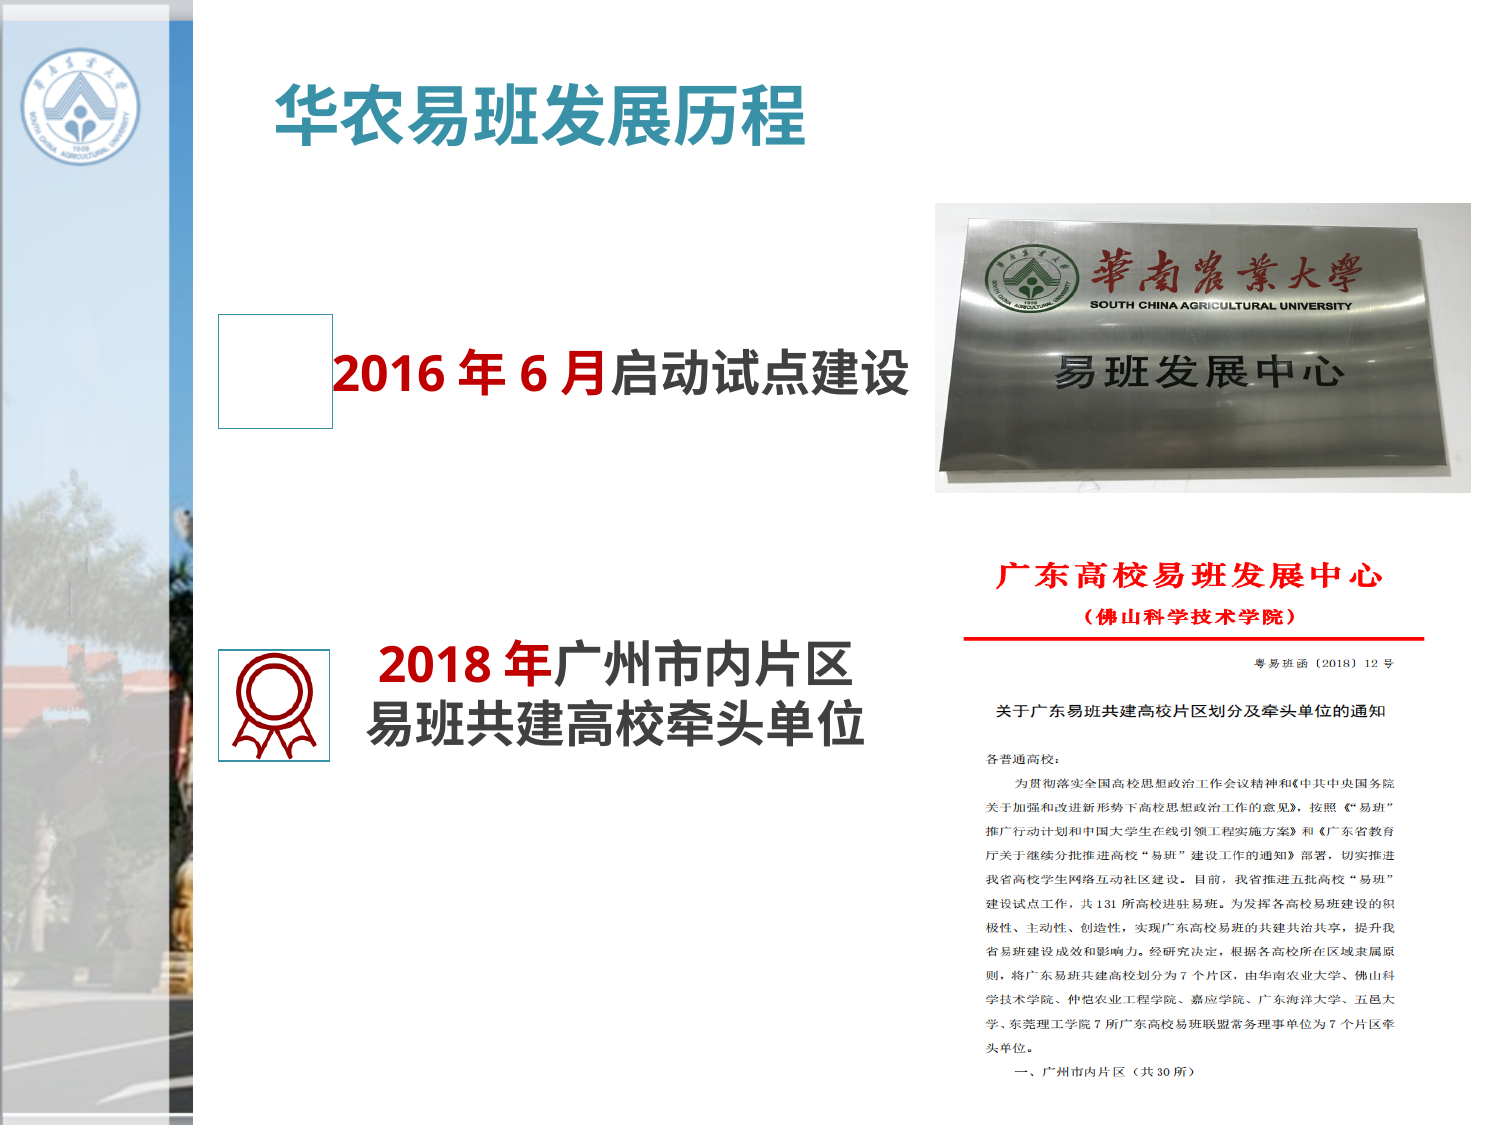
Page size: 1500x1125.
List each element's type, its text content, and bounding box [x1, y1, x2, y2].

text_box 2016年6月启动试点建设 [336, 333, 925, 409]
text_box 2018年广州市内片区 易班共建高校牵头单位 [258, 625, 930, 760]
picture [219, 315, 332, 428]
picture [219, 650, 330, 761]
title 华农易班发展历程 [258, 0, 1451, 188]
picture [935, 511, 1459, 1107]
picture [935, 203, 1472, 494]
picture [0, 0, 193, 1125]
